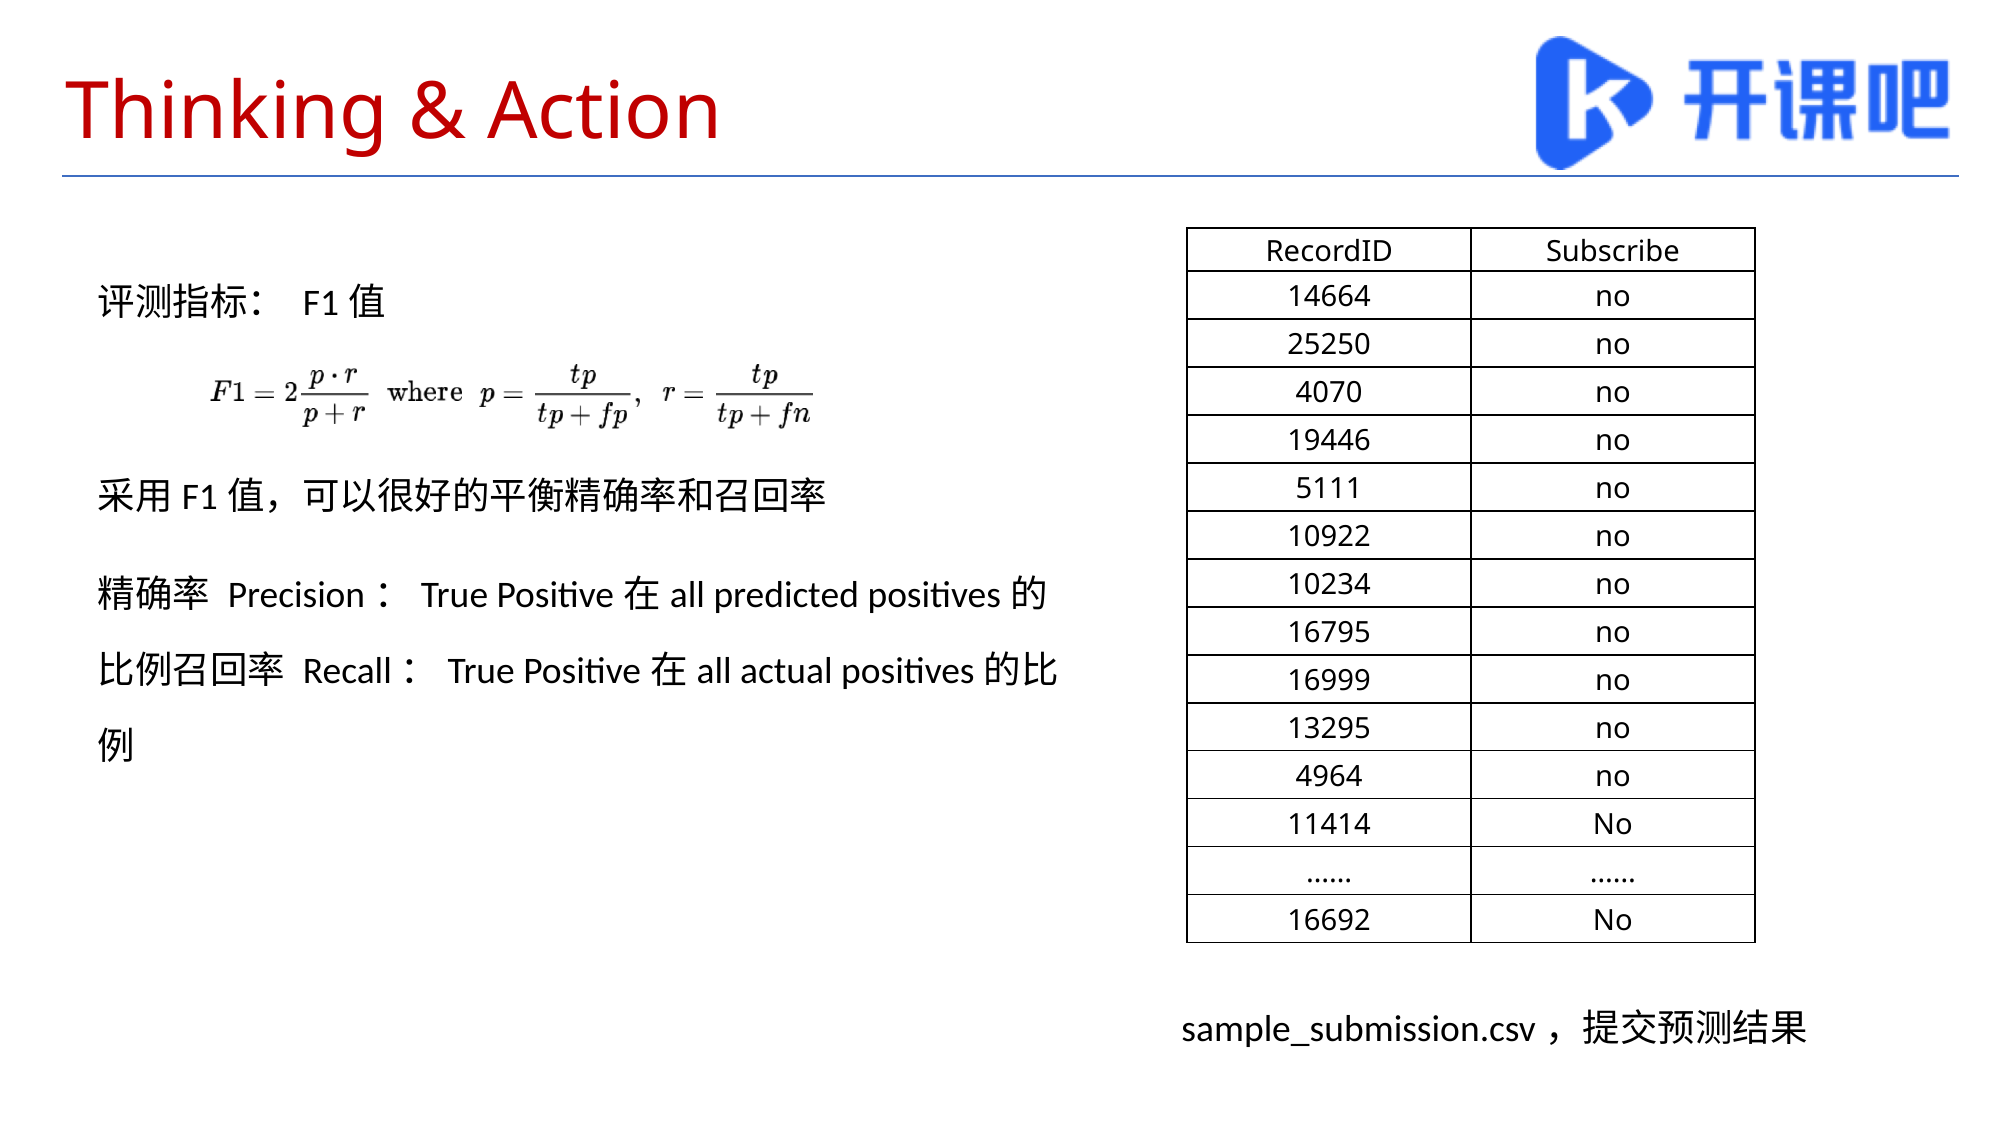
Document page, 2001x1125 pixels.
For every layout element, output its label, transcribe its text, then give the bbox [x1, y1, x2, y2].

table_cell …… [1188, 847, 1470, 894]
picture [193, 349, 825, 444]
table_cell 14664 [1188, 272, 1470, 318]
table_cell 13295 [1188, 704, 1470, 750]
table_cell 11414 [1188, 799, 1470, 846]
table_cell No [1472, 895, 1754, 942]
table_cell No [1472, 799, 1754, 846]
table_header Subscribe [1472, 229, 1754, 270]
table_header RecordID [1188, 229, 1470, 270]
table_cell no [1472, 416, 1754, 462]
table_cell no [1472, 464, 1754, 510]
table_cell no [1472, 608, 1754, 654]
table_cell no [1472, 704, 1754, 750]
table_cell 4964 [1188, 751, 1470, 798]
table_cell 19446 [1188, 416, 1470, 462]
table_cell no [1472, 656, 1754, 702]
table_cell 4070 [1188, 368, 1470, 414]
table_cell no [1472, 751, 1754, 798]
table_cell 10922 [1188, 512, 1470, 558]
table_cell no [1472, 368, 1754, 414]
list 评测指标： F1值 采用F1值，可以很好的平衡精确率和召回率 精确率 Precision：True Positive在all predicted positives的比例召回率 Recall：True Positive在all actual positives的比例 [89, 238, 1092, 1050]
title Thinking & Action [57, 59, 1728, 167]
table_cell 10234 [1188, 560, 1470, 606]
table_cell no [1472, 560, 1754, 606]
text_box sample_submission.csv，提交预测结果 [1174, 964, 1828, 1045]
table_cell 16795 [1188, 608, 1470, 654]
table_cell 16692 [1188, 895, 1470, 942]
table_cell no [1472, 320, 1754, 366]
table_cell …… [1472, 847, 1754, 894]
table_cell no [1472, 272, 1754, 318]
table_cell 5111 [1188, 464, 1470, 510]
table_cell 25250 [1188, 320, 1470, 366]
table_cell 16999 [1188, 656, 1470, 702]
table_cell no [1472, 512, 1754, 558]
picture [1534, 36, 1952, 170]
